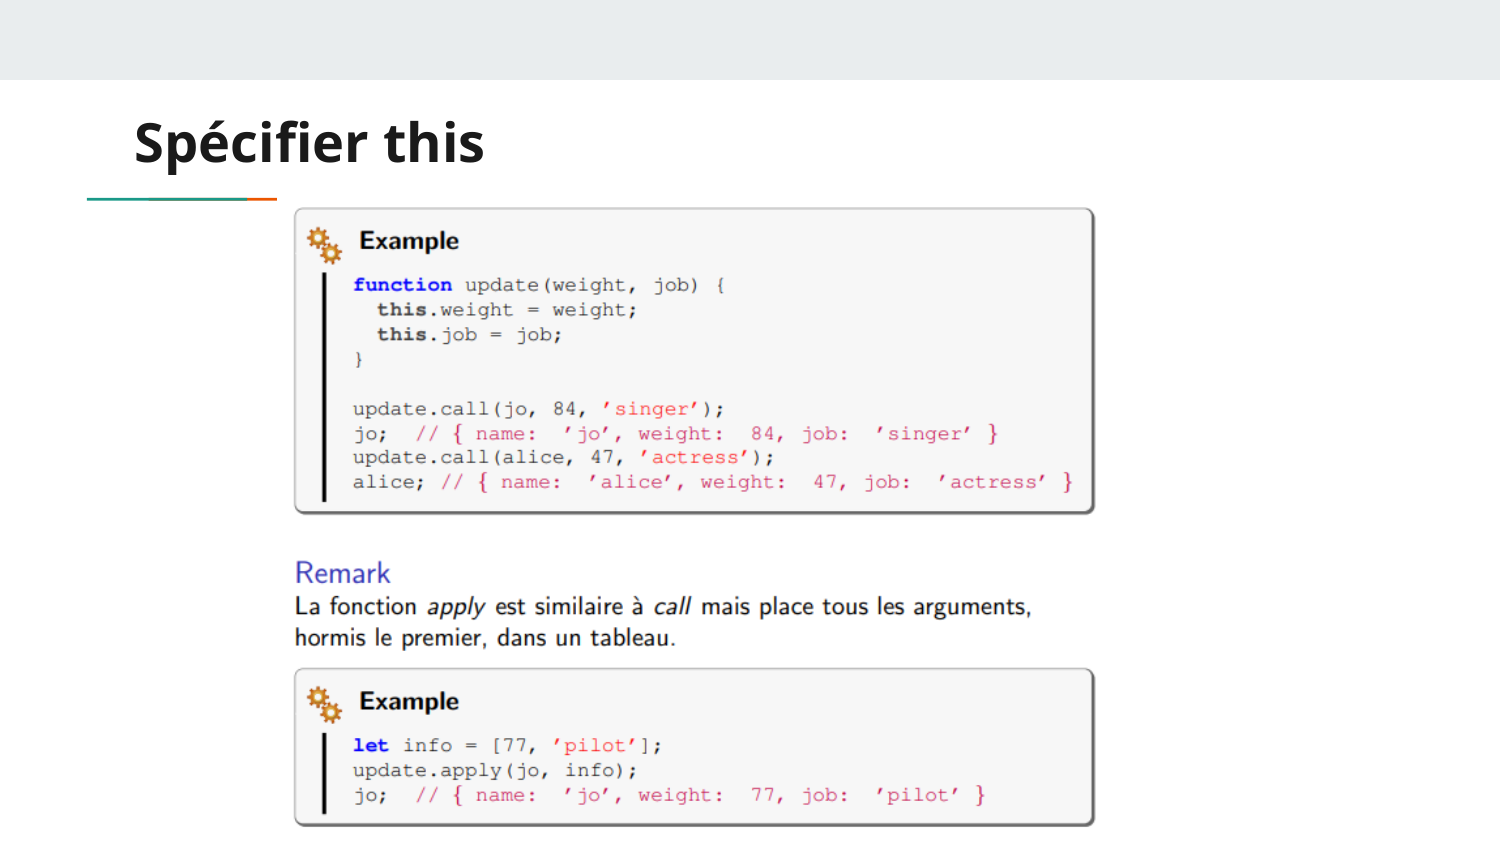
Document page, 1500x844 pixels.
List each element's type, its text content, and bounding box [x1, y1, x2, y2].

title Spécifier this [119, 92, 1381, 181]
picture [277, 192, 1110, 844]
